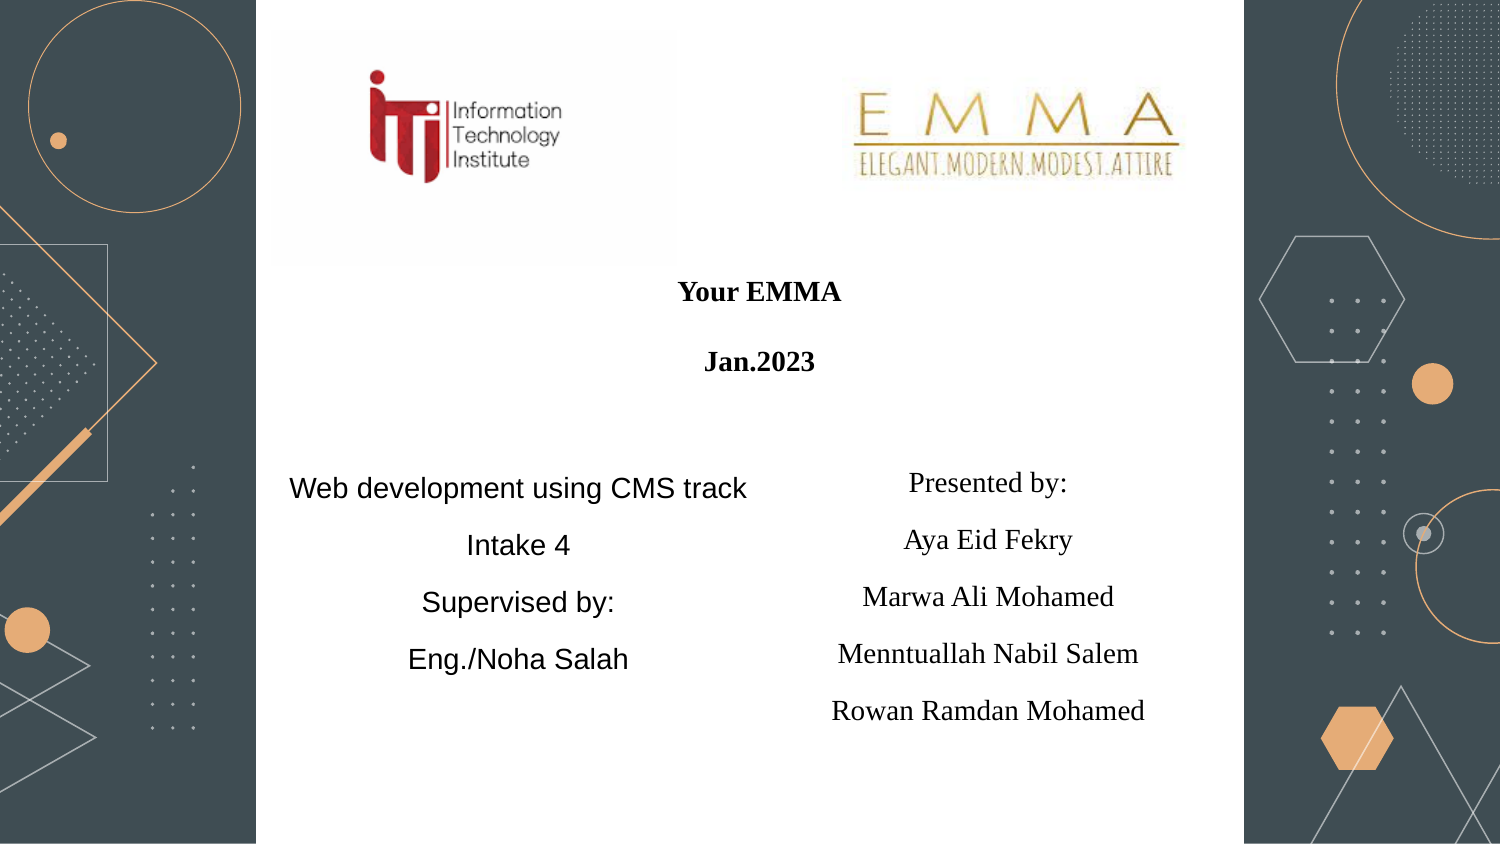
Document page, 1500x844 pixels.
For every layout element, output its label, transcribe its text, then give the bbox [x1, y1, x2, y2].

text_box Your EMMA Jan.2023 [301, 265, 1219, 385]
picture [842, 2, 1187, 267]
picture [271, 29, 677, 267]
text_box Web development using CMS track Intake 4 Supervised by: Eng./Noha Salah [59, 456, 529, 683]
text_box Presented by: Aya Eid Fekry Marwa Ali Mohamed Menntuallah Nabil Salem Rowan Ramdan Mohamed [529, 451, 1447, 734]
